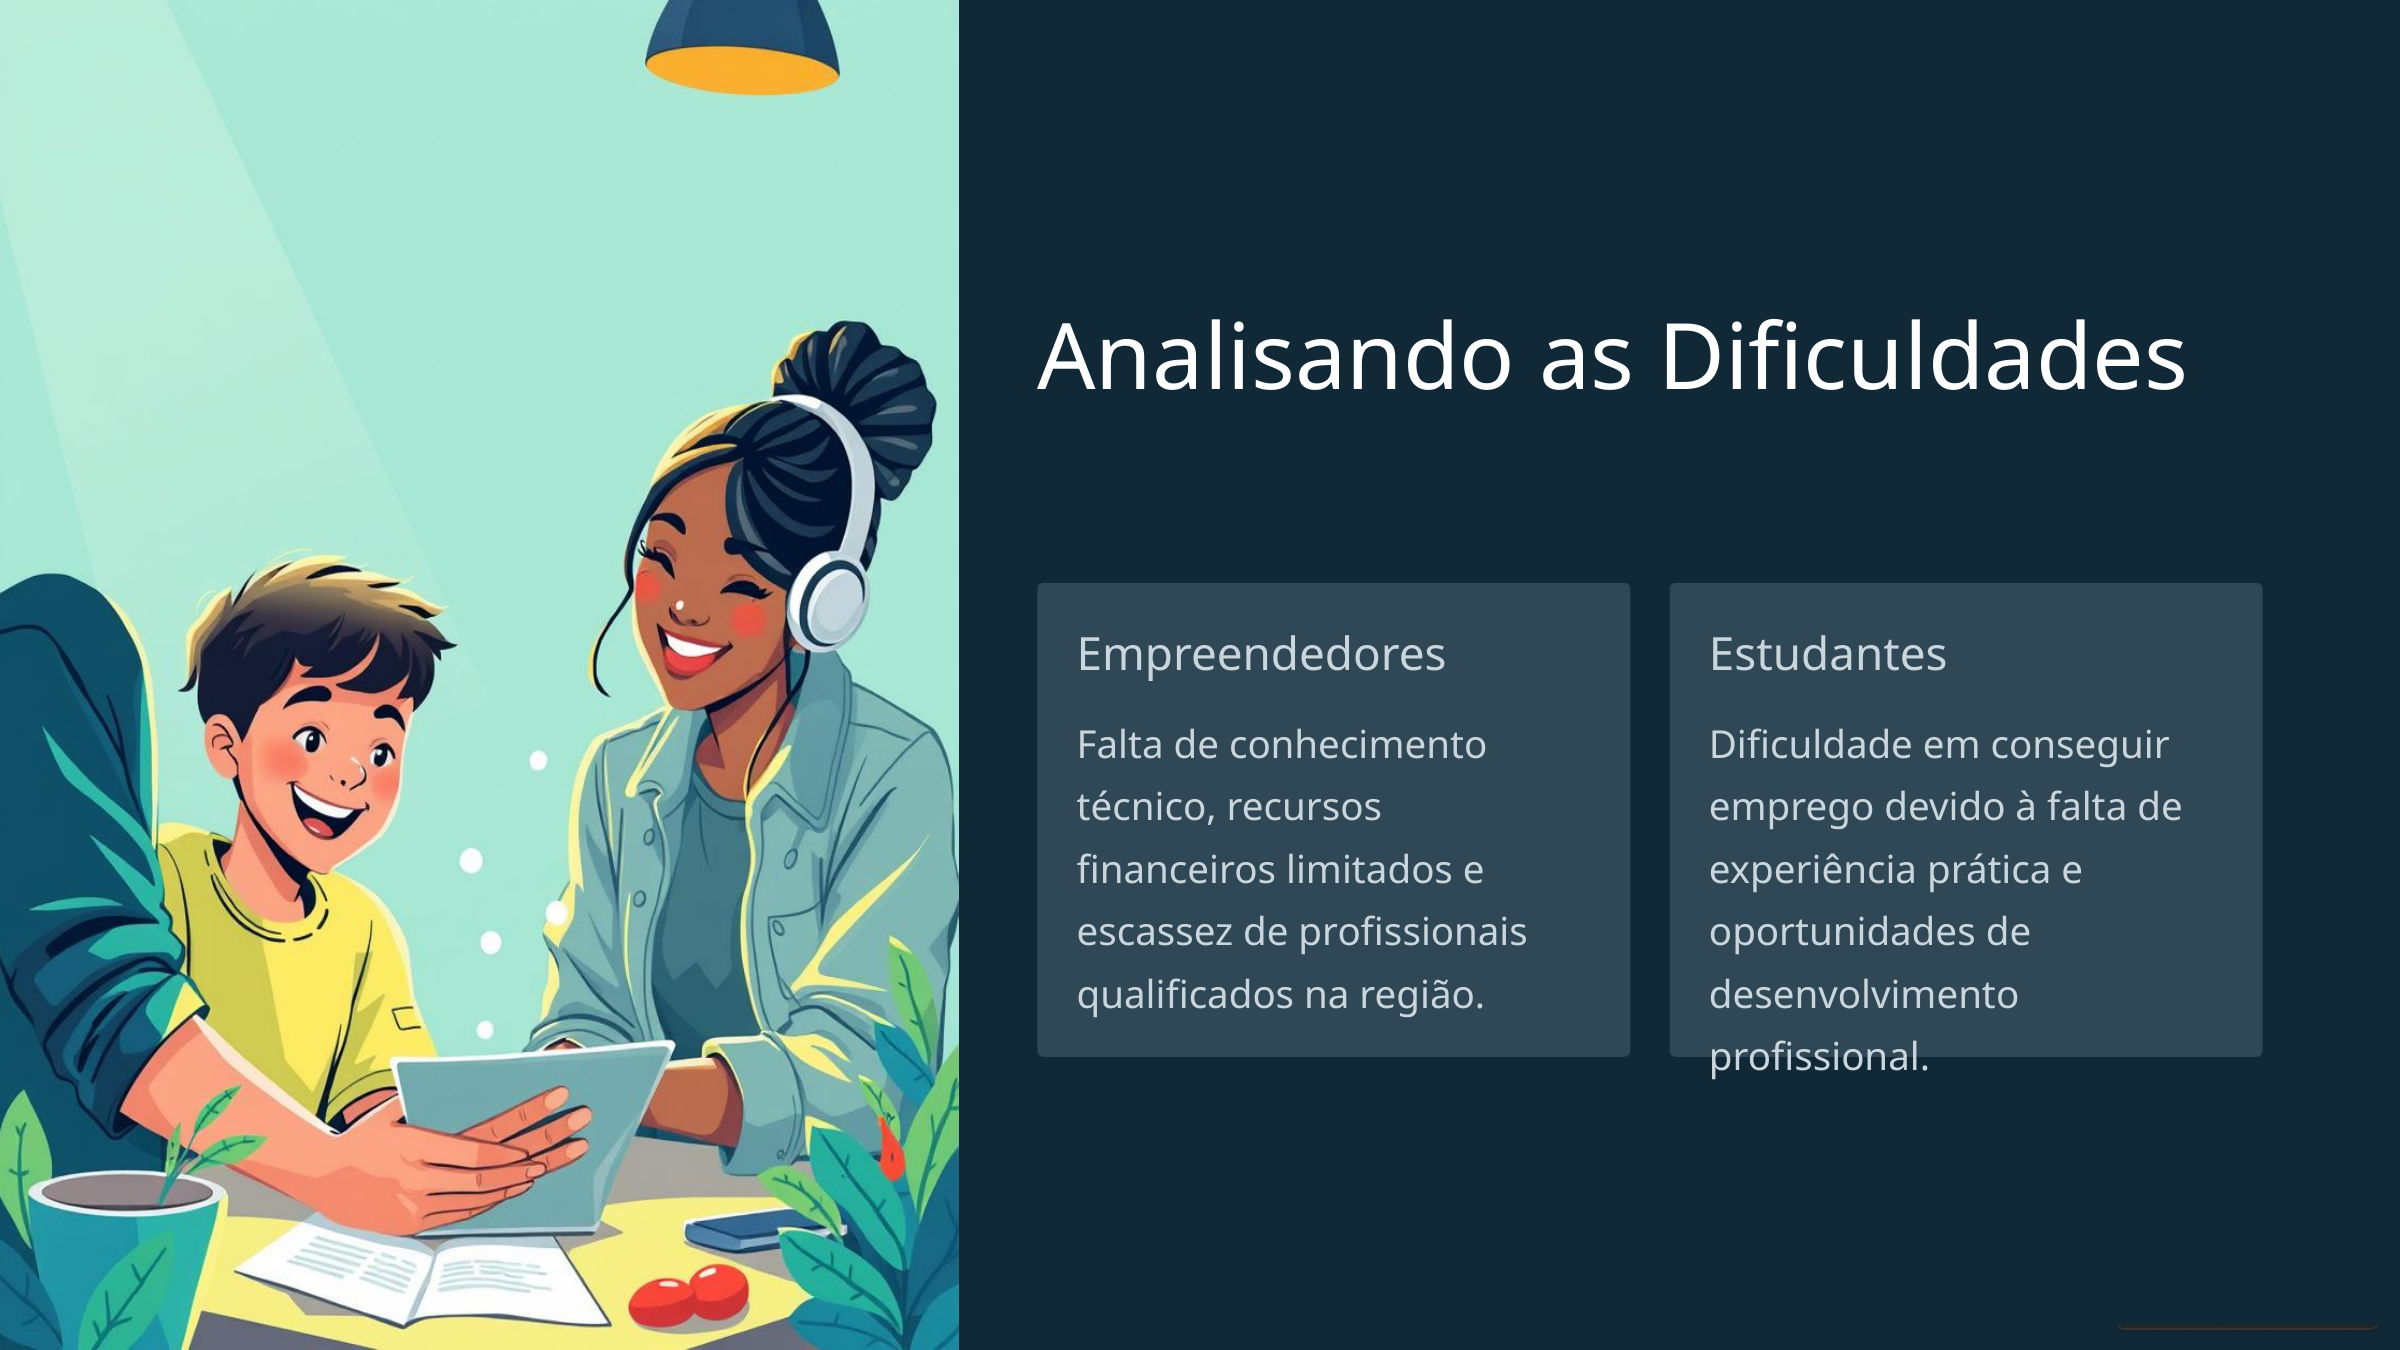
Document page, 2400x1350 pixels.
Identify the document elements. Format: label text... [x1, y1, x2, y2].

text_box Dificuldade em conseguir emprego devido à falta de experiência prática e oportunidades de desenvolvimento profissional. [1708, 703, 2224, 1018]
text_box Analisando as Dificuldades [1037, 293, 2263, 524]
text_box Falta de conhecimento técnico, recursos financeiros limitados e escassez de profissionais qualificados na região. [1076, 703, 1592, 1018]
text_box Empreendedores [1076, 622, 1552, 680]
text_box Estudantes [1708, 622, 2171, 680]
picture [2056, 1186, 2390, 1339]
text_box [1037, 582, 1631, 1057]
text_box [1669, 582, 2263, 1057]
picture [0, 0, 959, 1350]
